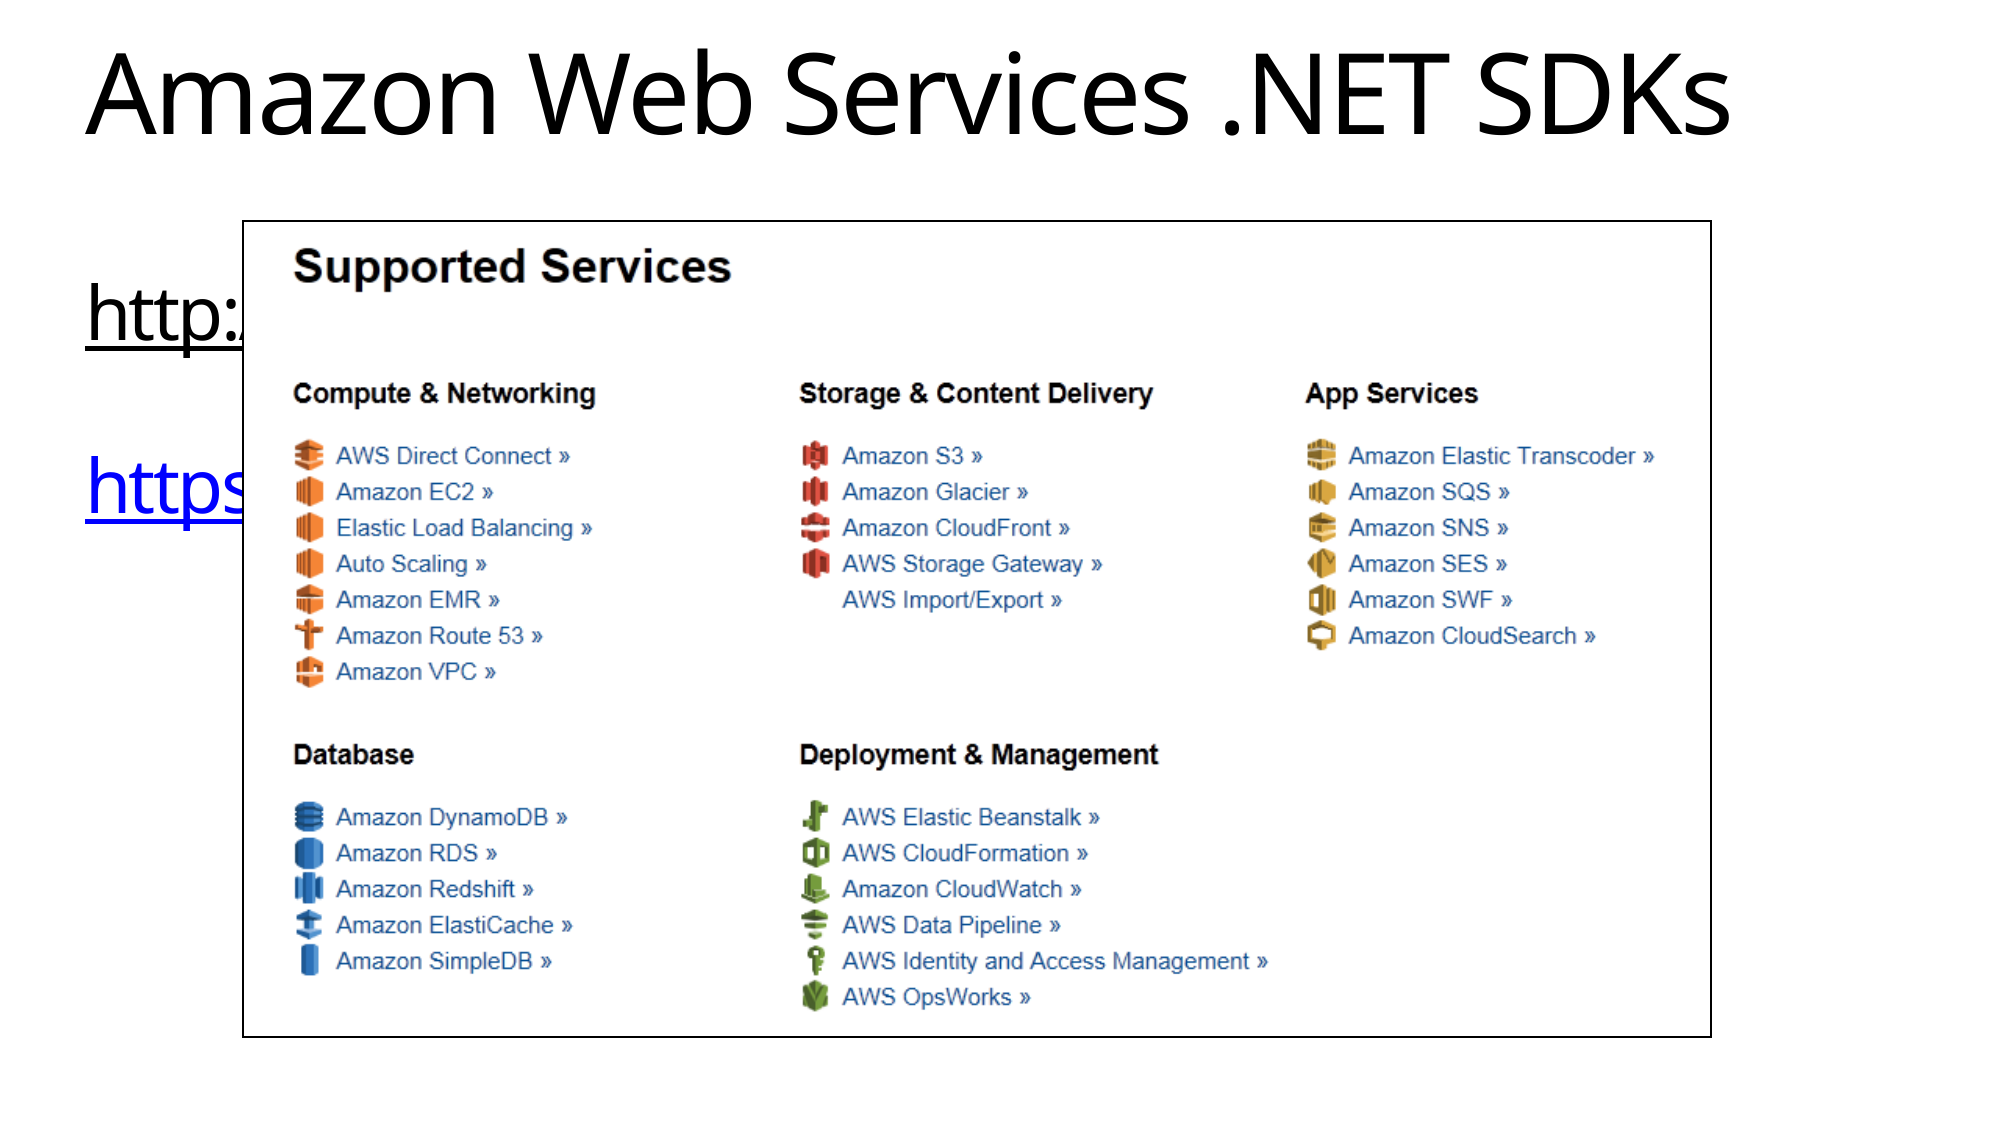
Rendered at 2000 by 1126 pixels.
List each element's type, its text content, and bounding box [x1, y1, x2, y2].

picture [243, 221, 1711, 1037]
title Amazon Web Services .NET SDKs http://aws.amazon.com/tools https://github.com/aws (Apache 2.0) [85, 37, 1914, 515]
